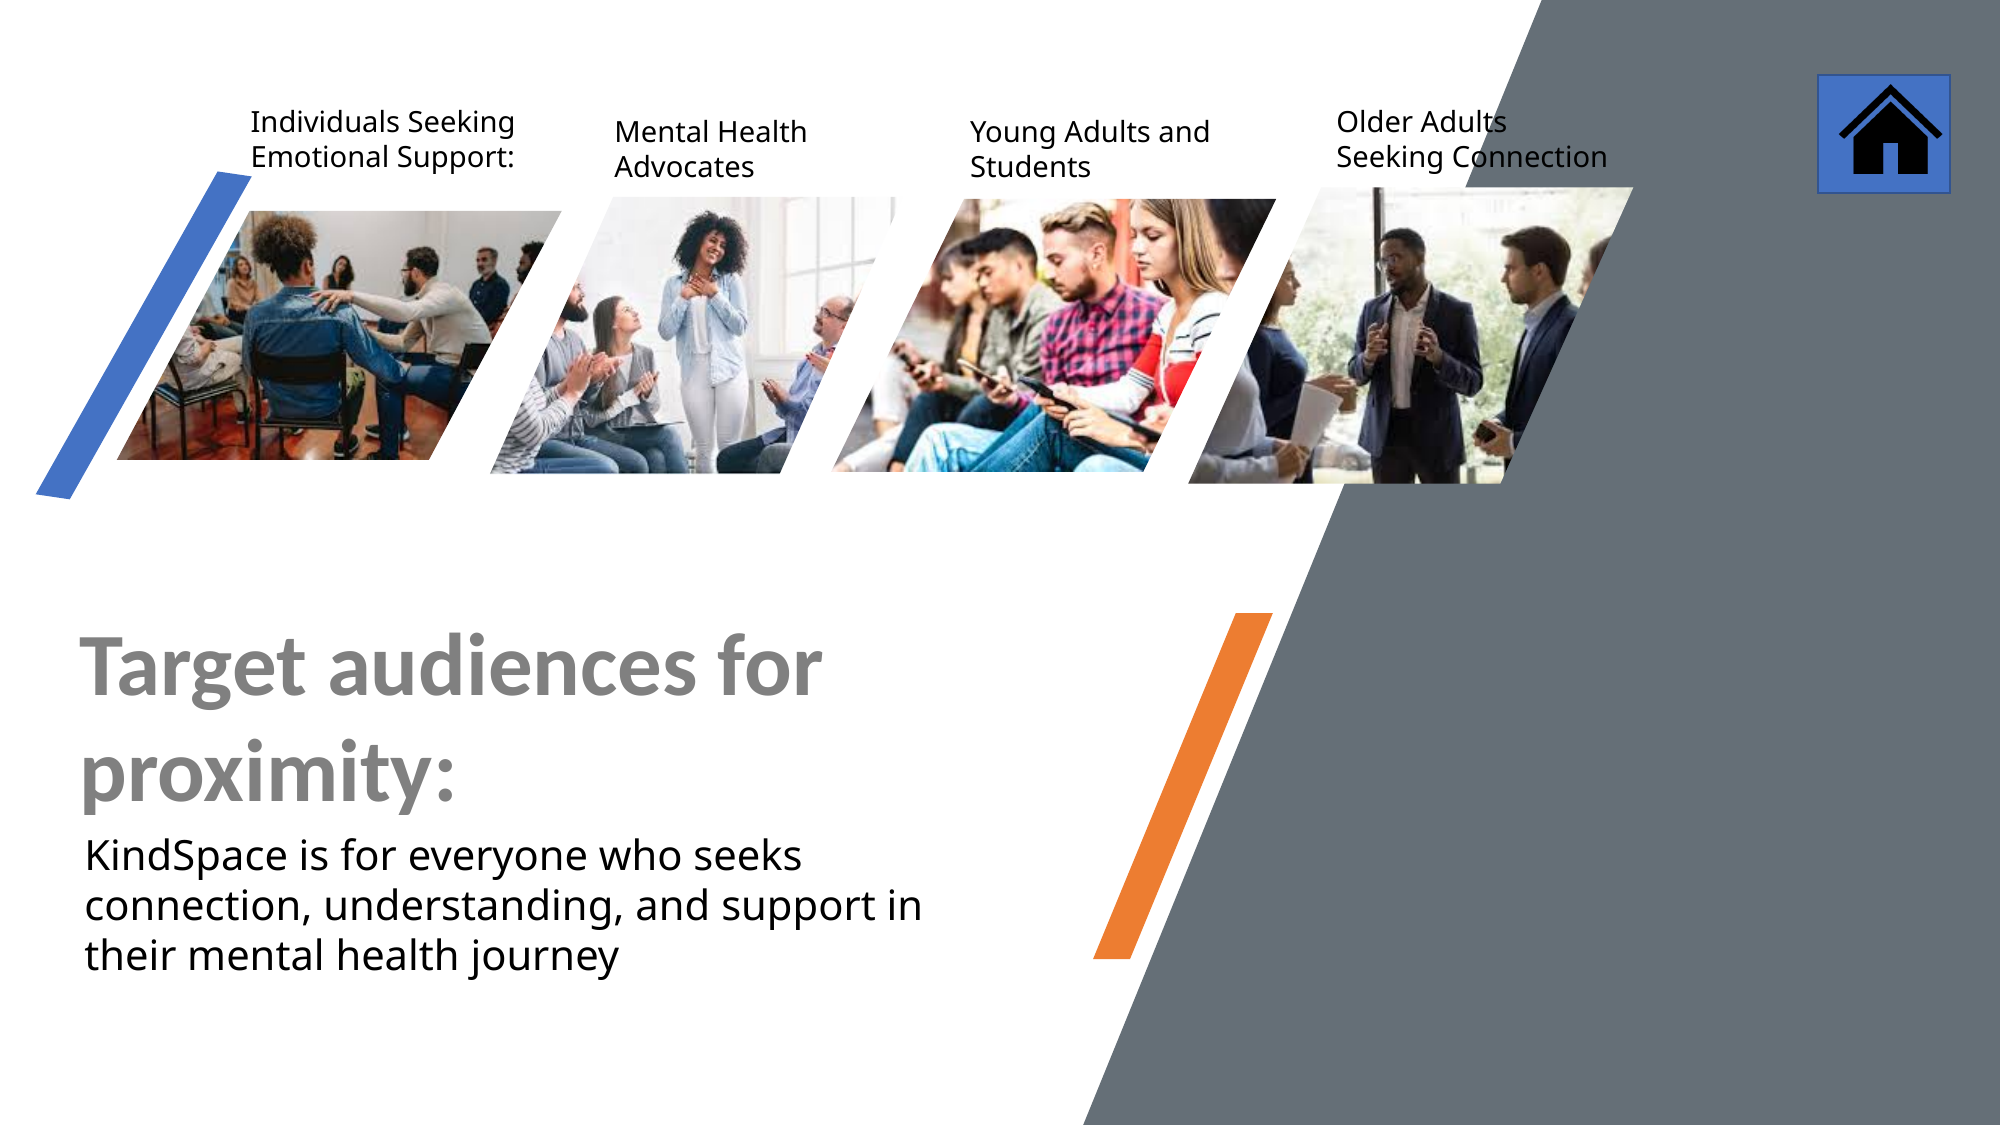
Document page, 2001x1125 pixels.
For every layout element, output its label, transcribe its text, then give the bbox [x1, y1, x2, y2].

text_box Individuals Seeking Emotional Support: [235, 95, 548, 181]
text_box [1083, 0, 2000, 1125]
text_box Target audiences for proximity: [79, 606, 1090, 820]
text_box [1817, 74, 1951, 194]
picture [1831, 69, 1950, 189]
text_box [195, 171, 250, 210]
text_box [1093, 613, 1273, 960]
picture [116, 187, 1634, 484]
text_box [35, 351, 116, 500]
text_box Mental Health Advocates [599, 106, 912, 191]
text_box KindSpace is for everyone who seeks connection, understanding, and support in their mental health journey [69, 821, 946, 987]
text_box Older Adults Seeking Connection [1321, 95, 1634, 181]
text_box Young Adults and Students [955, 106, 1290, 191]
